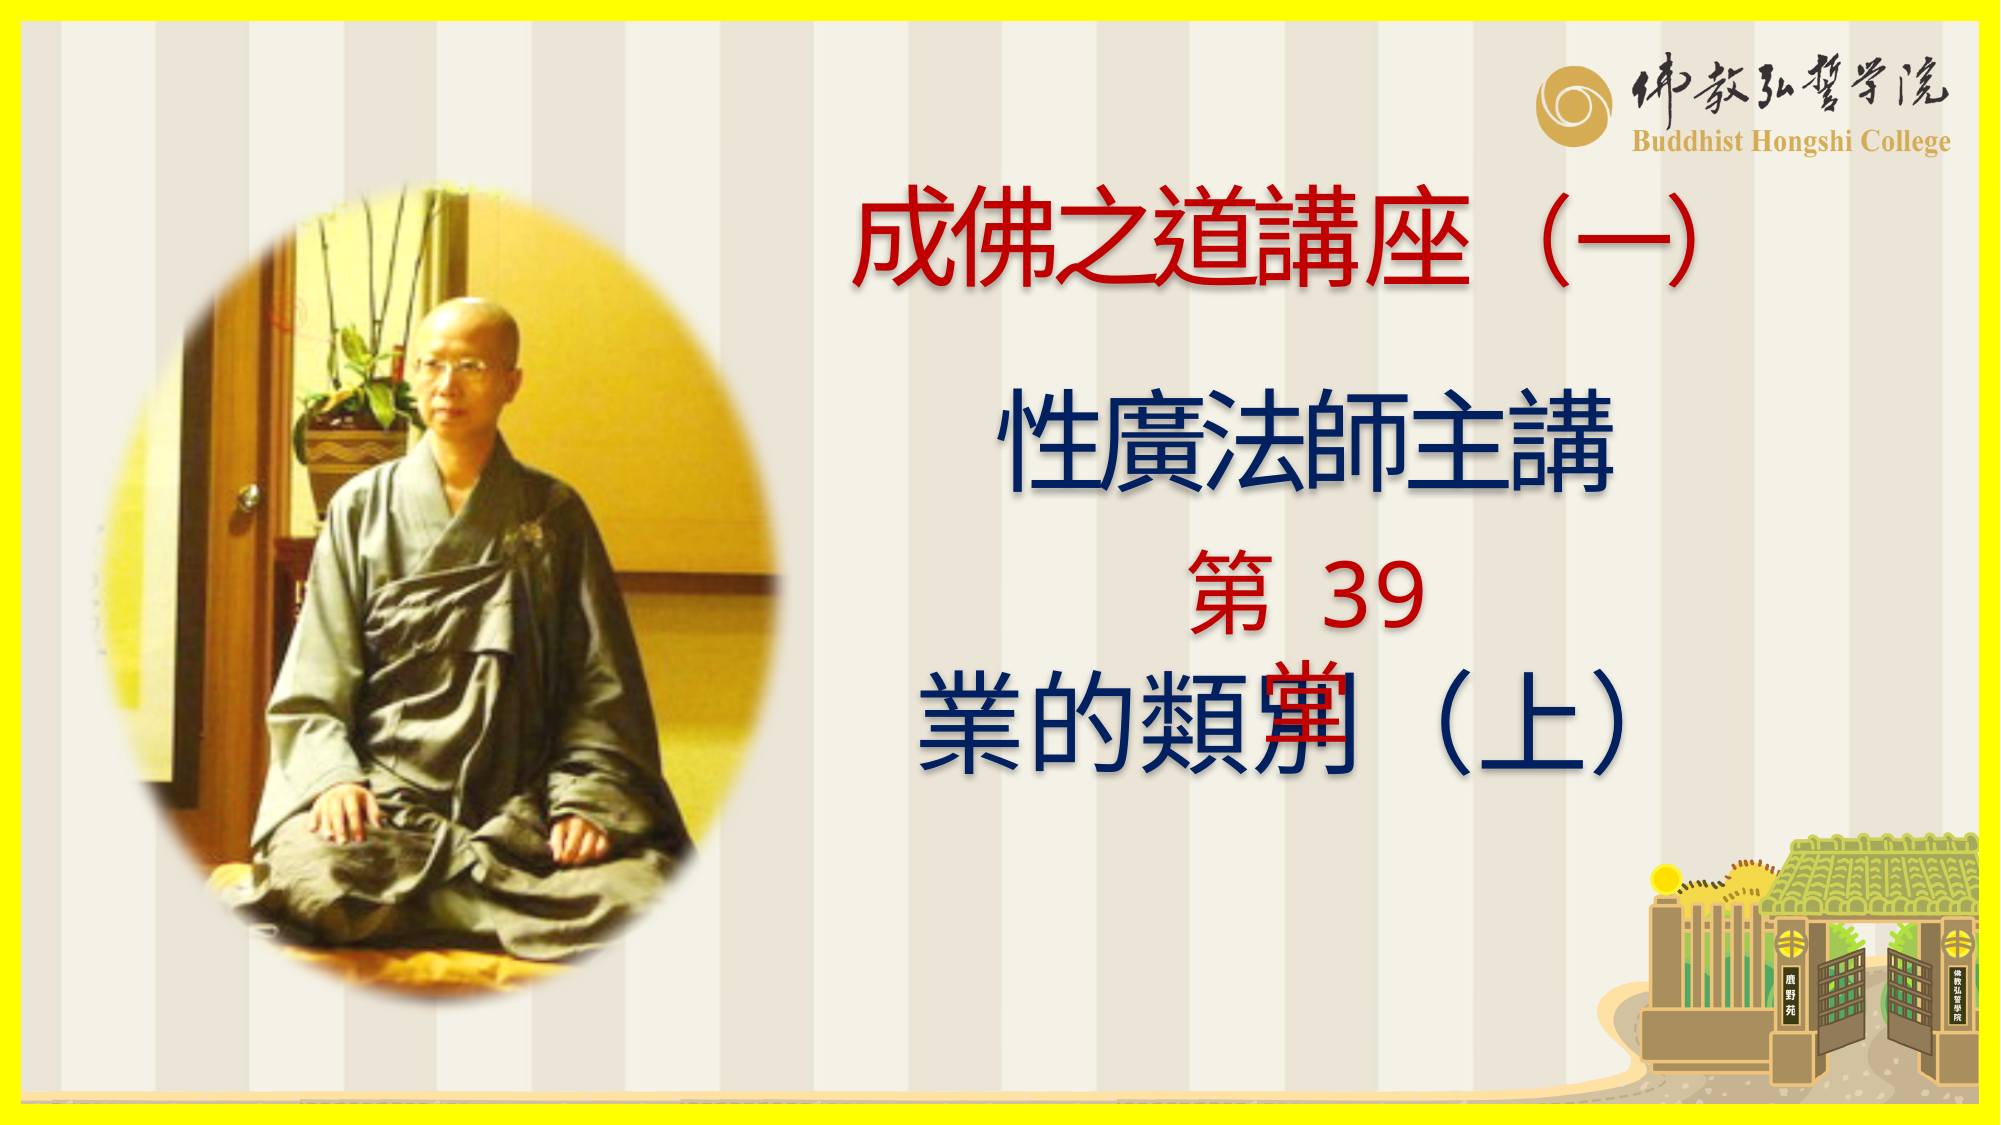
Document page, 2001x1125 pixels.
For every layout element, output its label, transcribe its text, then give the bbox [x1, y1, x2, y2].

text_box 第 39 堂 [1090, 522, 1523, 632]
text_box 業的類別（上） [615, 645, 2000, 1030]
text_box [0, 0, 2000, 1125]
text_box 成佛之道講座（一） [781, 131, 1831, 354]
picture [87, 170, 795, 1017]
text_box 性廣法師主講 [947, 367, 1665, 510]
